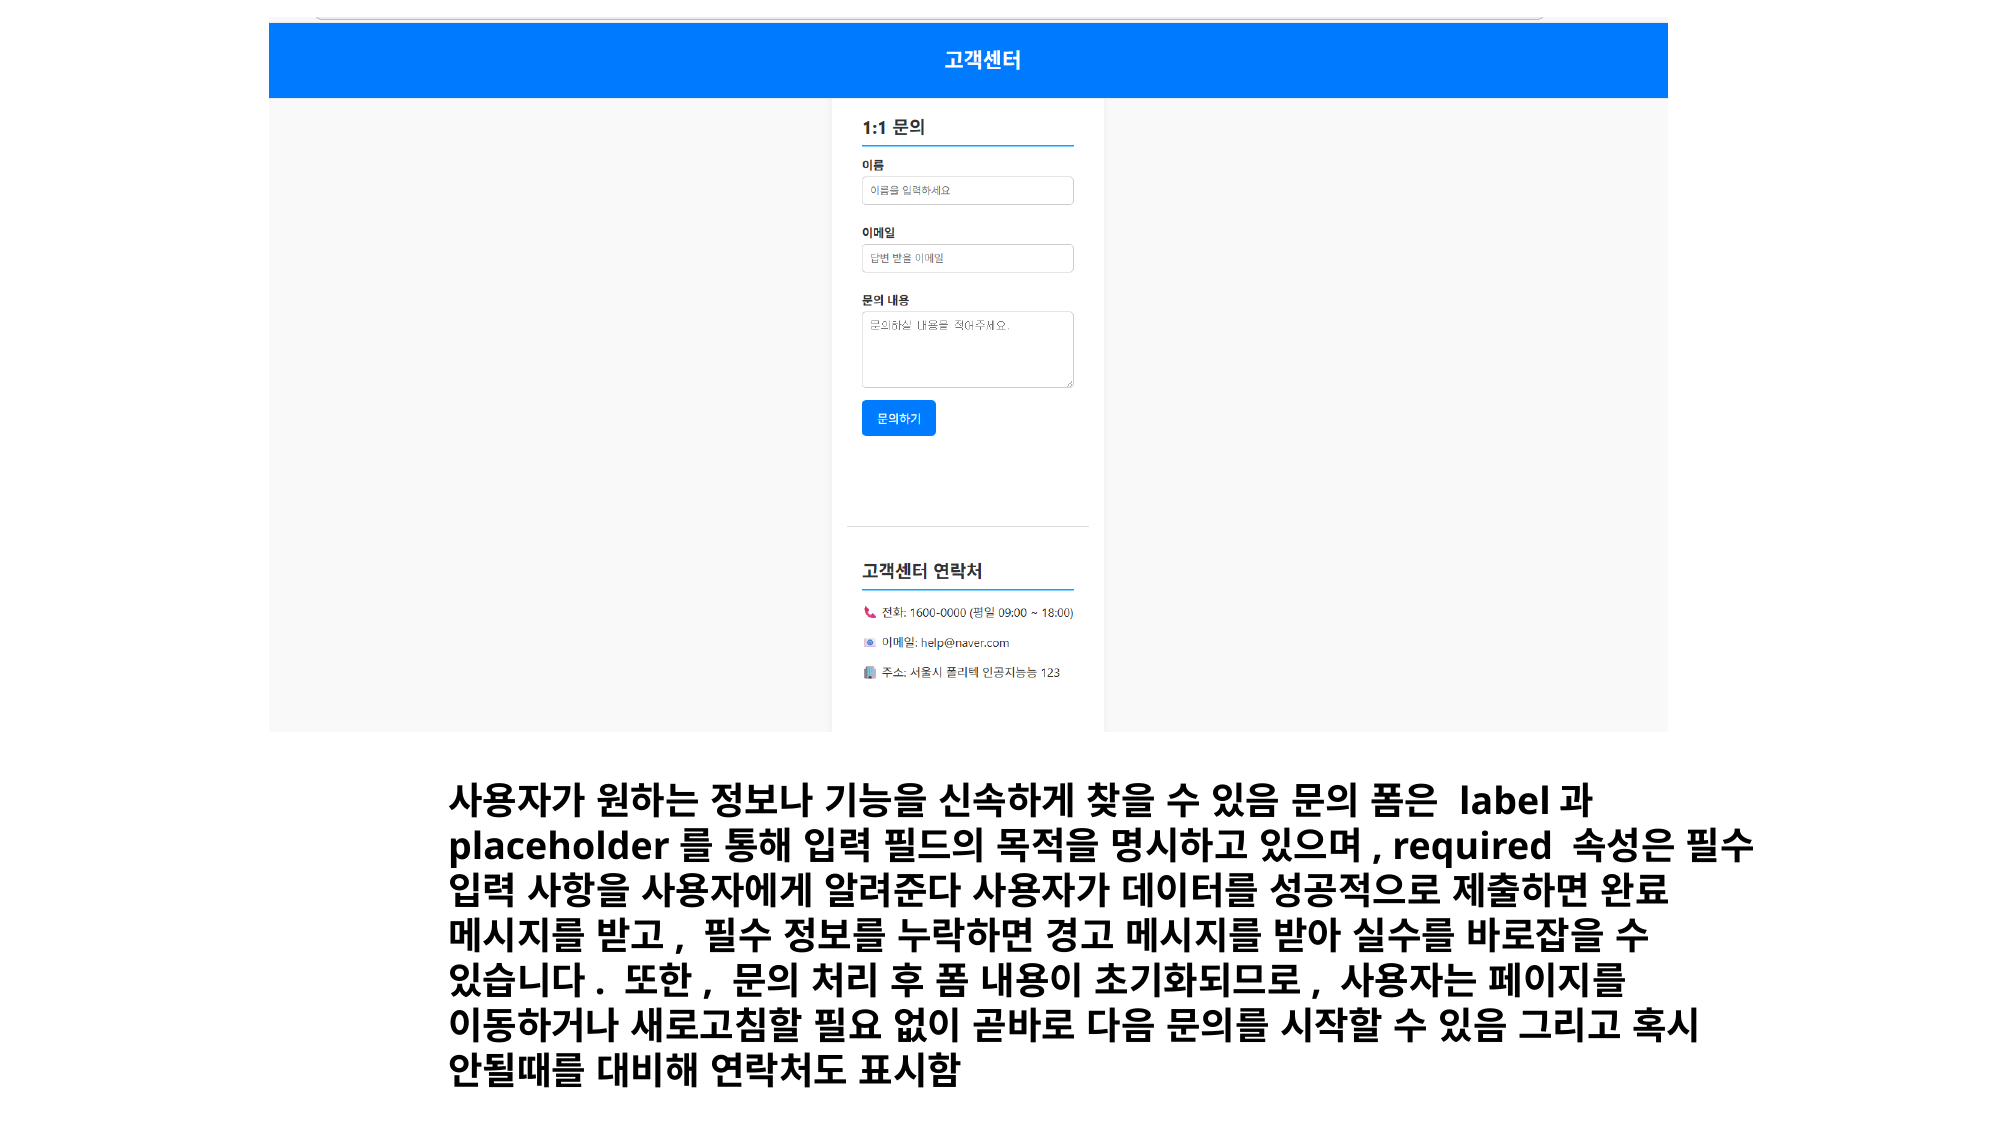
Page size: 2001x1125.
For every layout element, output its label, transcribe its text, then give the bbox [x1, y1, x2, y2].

text_box 사용자가 원하는 정보나 기능을 신속하게 찾을 수 있음 문의 폼은 label과 placeholder를 통해 입력 필드의 목적을 명시하고 있으며, required 속성은 필수 입력 사항을 사용자에게 알려준다 사용자가 데이터를 성공적으로 제출하면 완료 메시지를 받고, 필수 정보를 누락하면 경고 메시지를 받아 실수를 바로잡을 수 있습니다. 또한, 문의 처리 후 폼 내용이 초기화되므로, 사용자는 페이지를 이동하거나 새로고침할 필요 없이 곧바로 다음 문의를 시작할 수 있음 그리고 혹시 안될때를 대비해 연락처도 표시함 [433, 769, 1790, 1100]
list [268, 17, 1668, 733]
